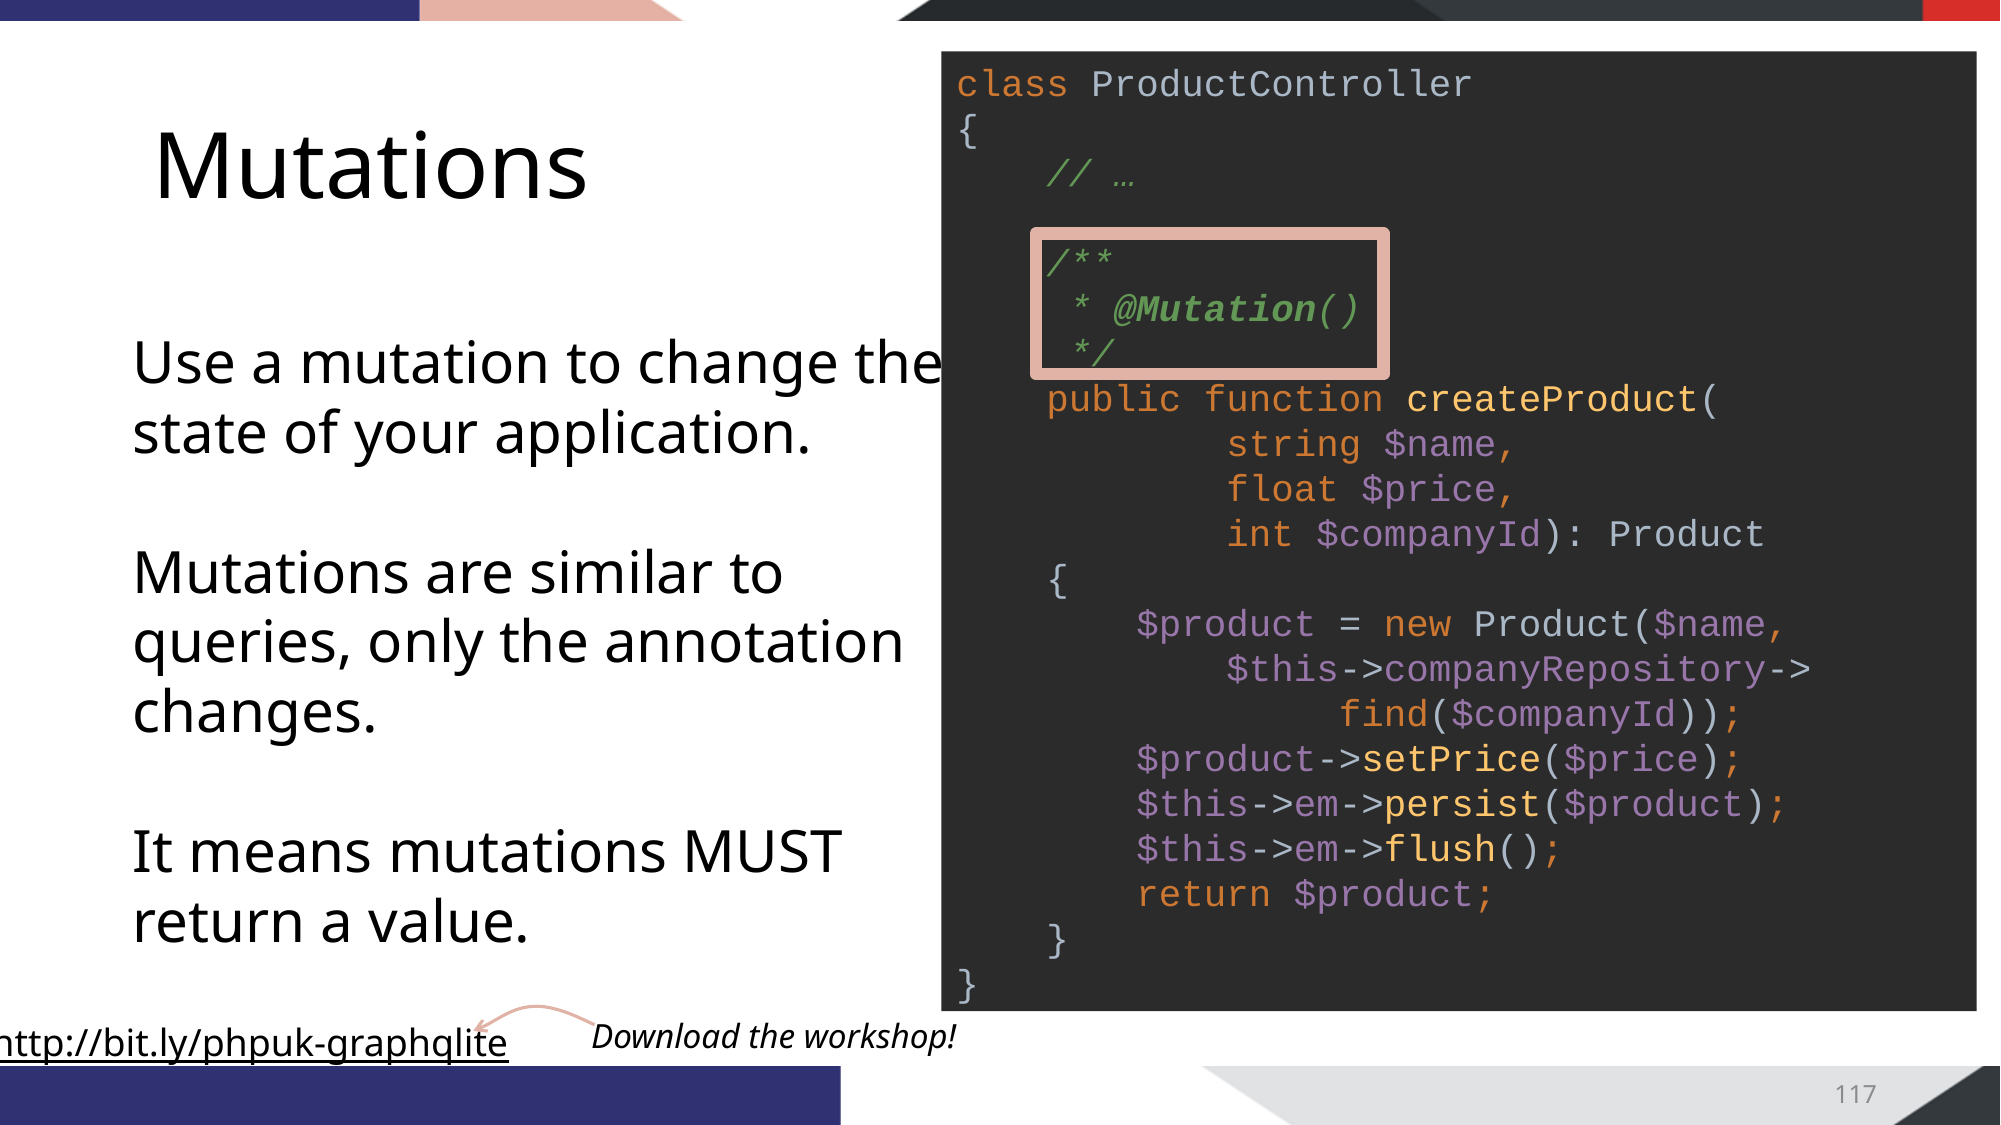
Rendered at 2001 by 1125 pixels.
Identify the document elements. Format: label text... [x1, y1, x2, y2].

text_box Use a mutation to change the state of your application. Mutations are similar to queries, only the annotation changes. It means mutations MUST return a value. [118, 317, 941, 962]
title Mutations [137, 59, 941, 278]
slide_number 117 [1442, 1065, 1893, 1125]
text_box class ProductController { // … /** * @Mutation() */ public function createProduct( string $name, float $price, int $companyId): Product { $product = new Product($name, $this->companyRepository-> find($companyId)); $product->setPrice($price); $this->em->persist($product); $this->em->flush(); return $product; } } [941, 51, 1977, 1012]
text_box [1035, 233, 1384, 375]
picture [0, 1066, 1442, 1125]
footer [662, 1042, 1338, 1103]
picture [0, 0, 2000, 21]
picture [1893, 1066, 2000, 1125]
